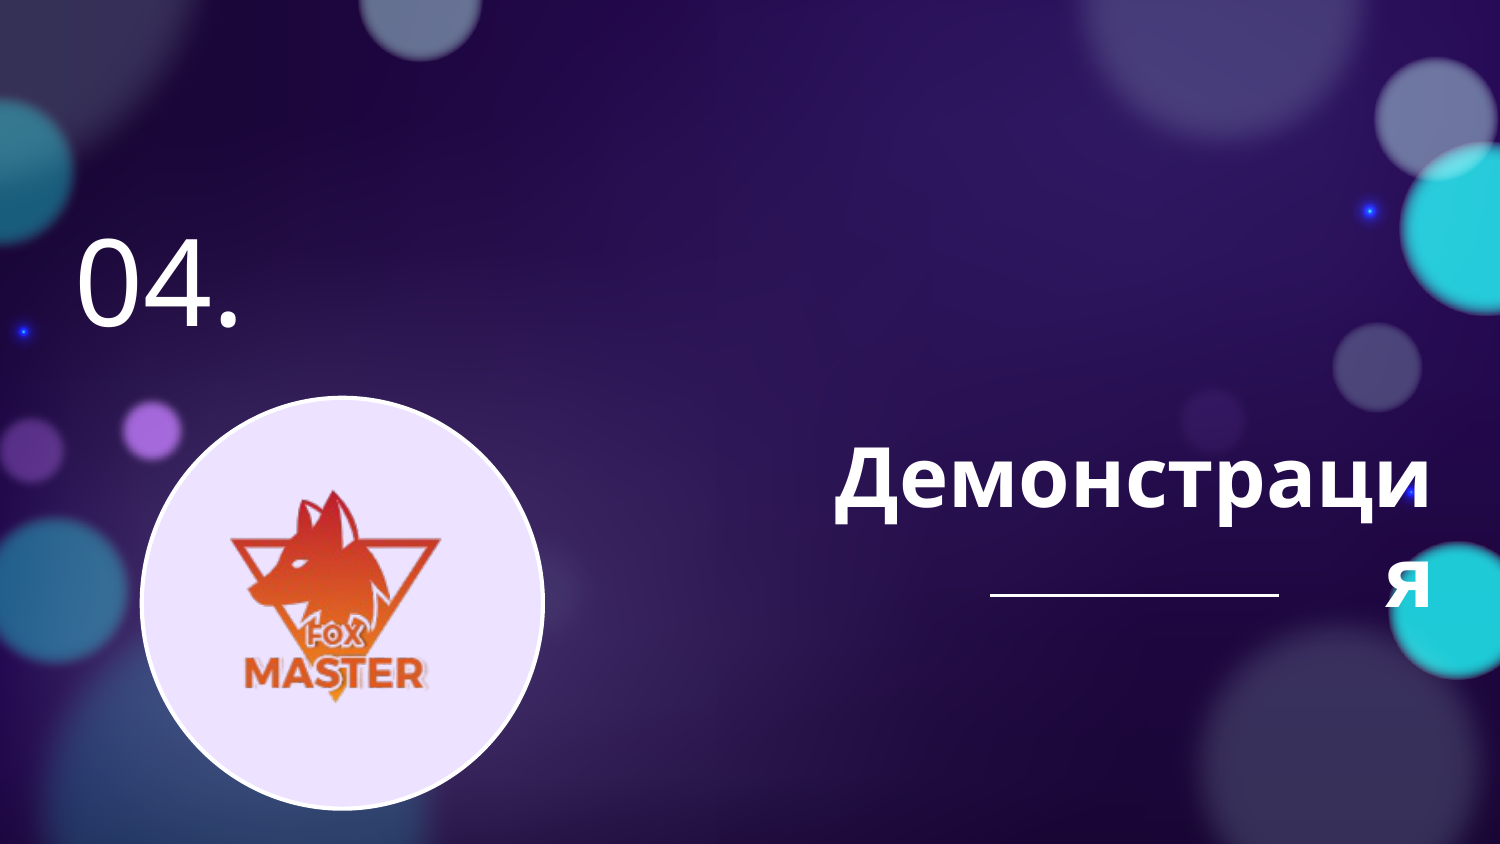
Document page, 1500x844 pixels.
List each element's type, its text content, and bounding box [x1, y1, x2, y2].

text_box 04. [26, 190, 260, 349]
text_box [139, 395, 545, 811]
title Демонстрация [817, 226, 1450, 823]
picture [0, 0, 1500, 844]
